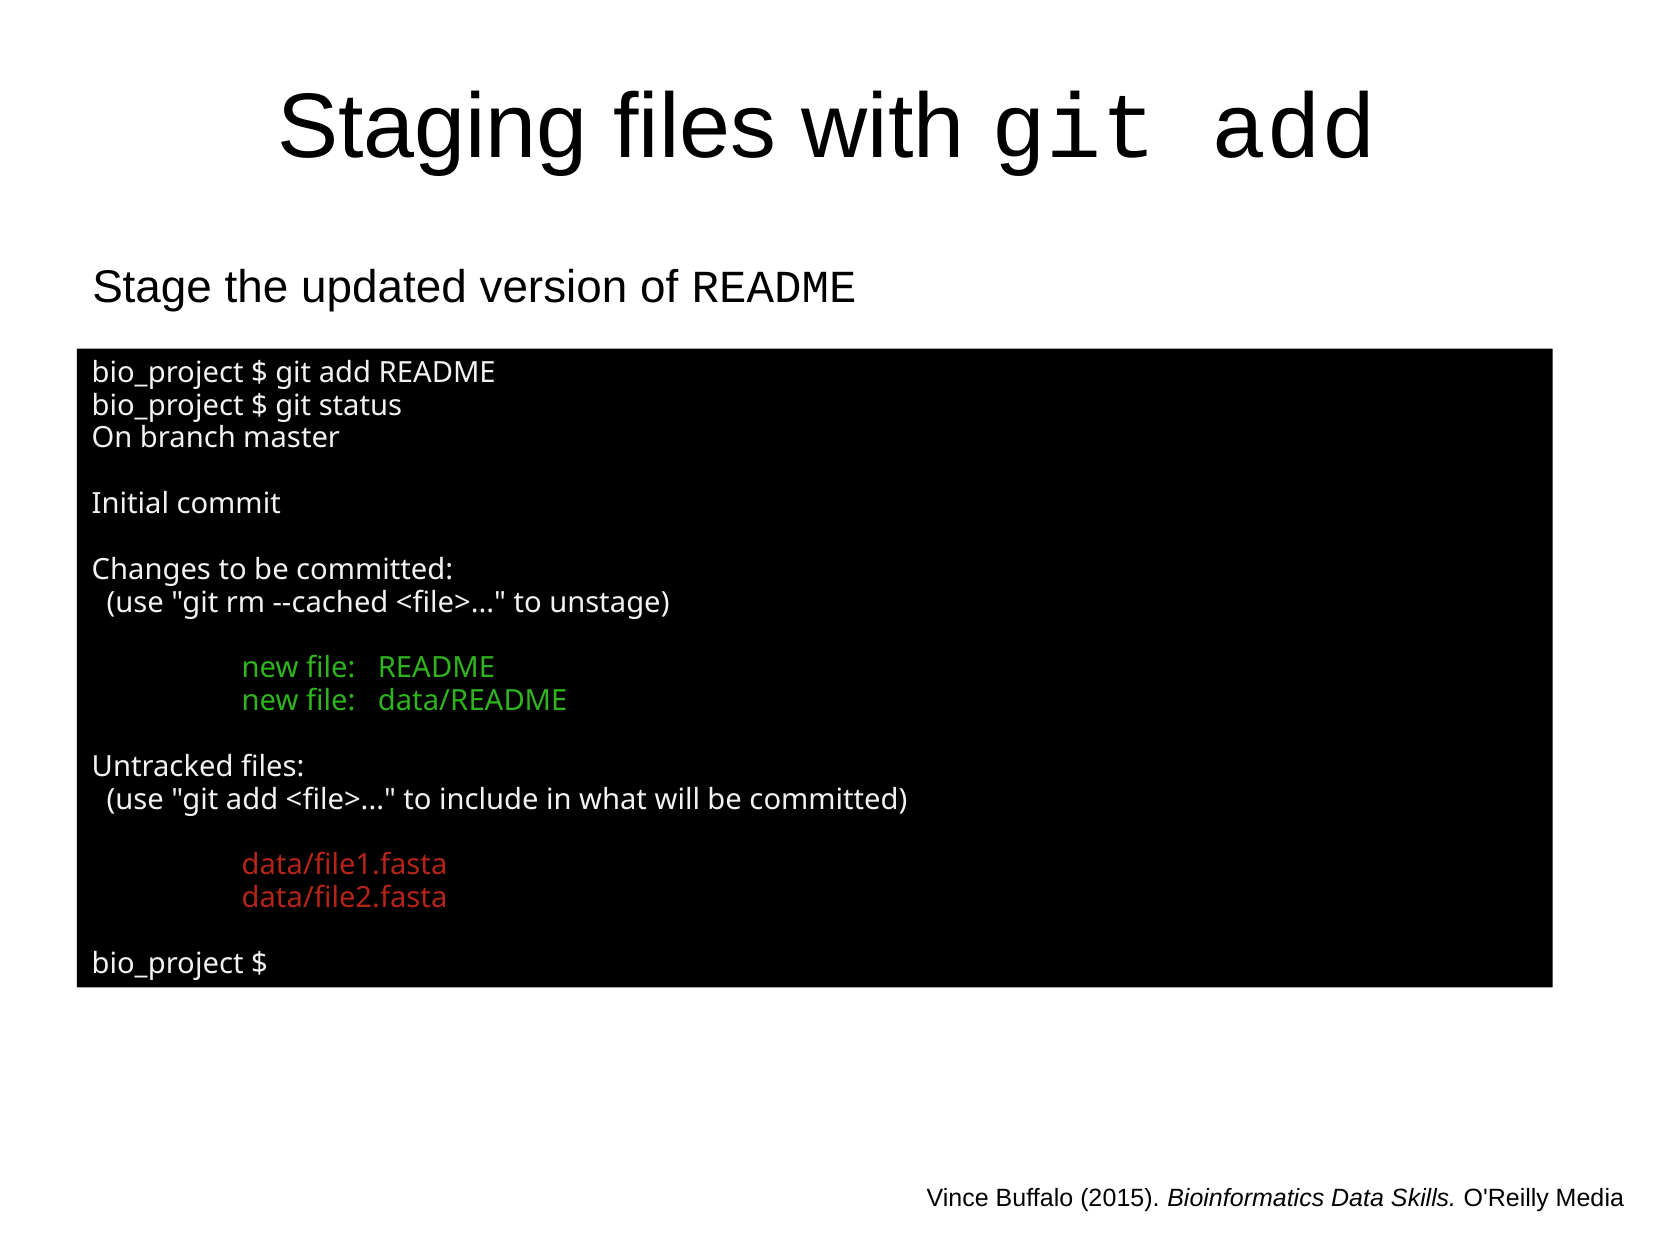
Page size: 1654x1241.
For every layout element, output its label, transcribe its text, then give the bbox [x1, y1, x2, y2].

text_box bio_project $ git add README bio_project $ git status On branch master Initial commit Changes to be committed: (use "git rm --cached <file>..." to unstage) new file: README new file: data/README Untracked files: (use "git add <file>..." to include in what will be committed) data/file1.fasta data/file2.fasta bio_project $ [76, 348, 1553, 988]
text_box Stage the updated version of README [76, 238, 1602, 320]
text_box Vince Buffalo (2015). Bioinformatics Data Skills. O'Reilly Media [911, 1176, 1640, 1220]
text_box Staging files with git add [82, 20, 1571, 228]
